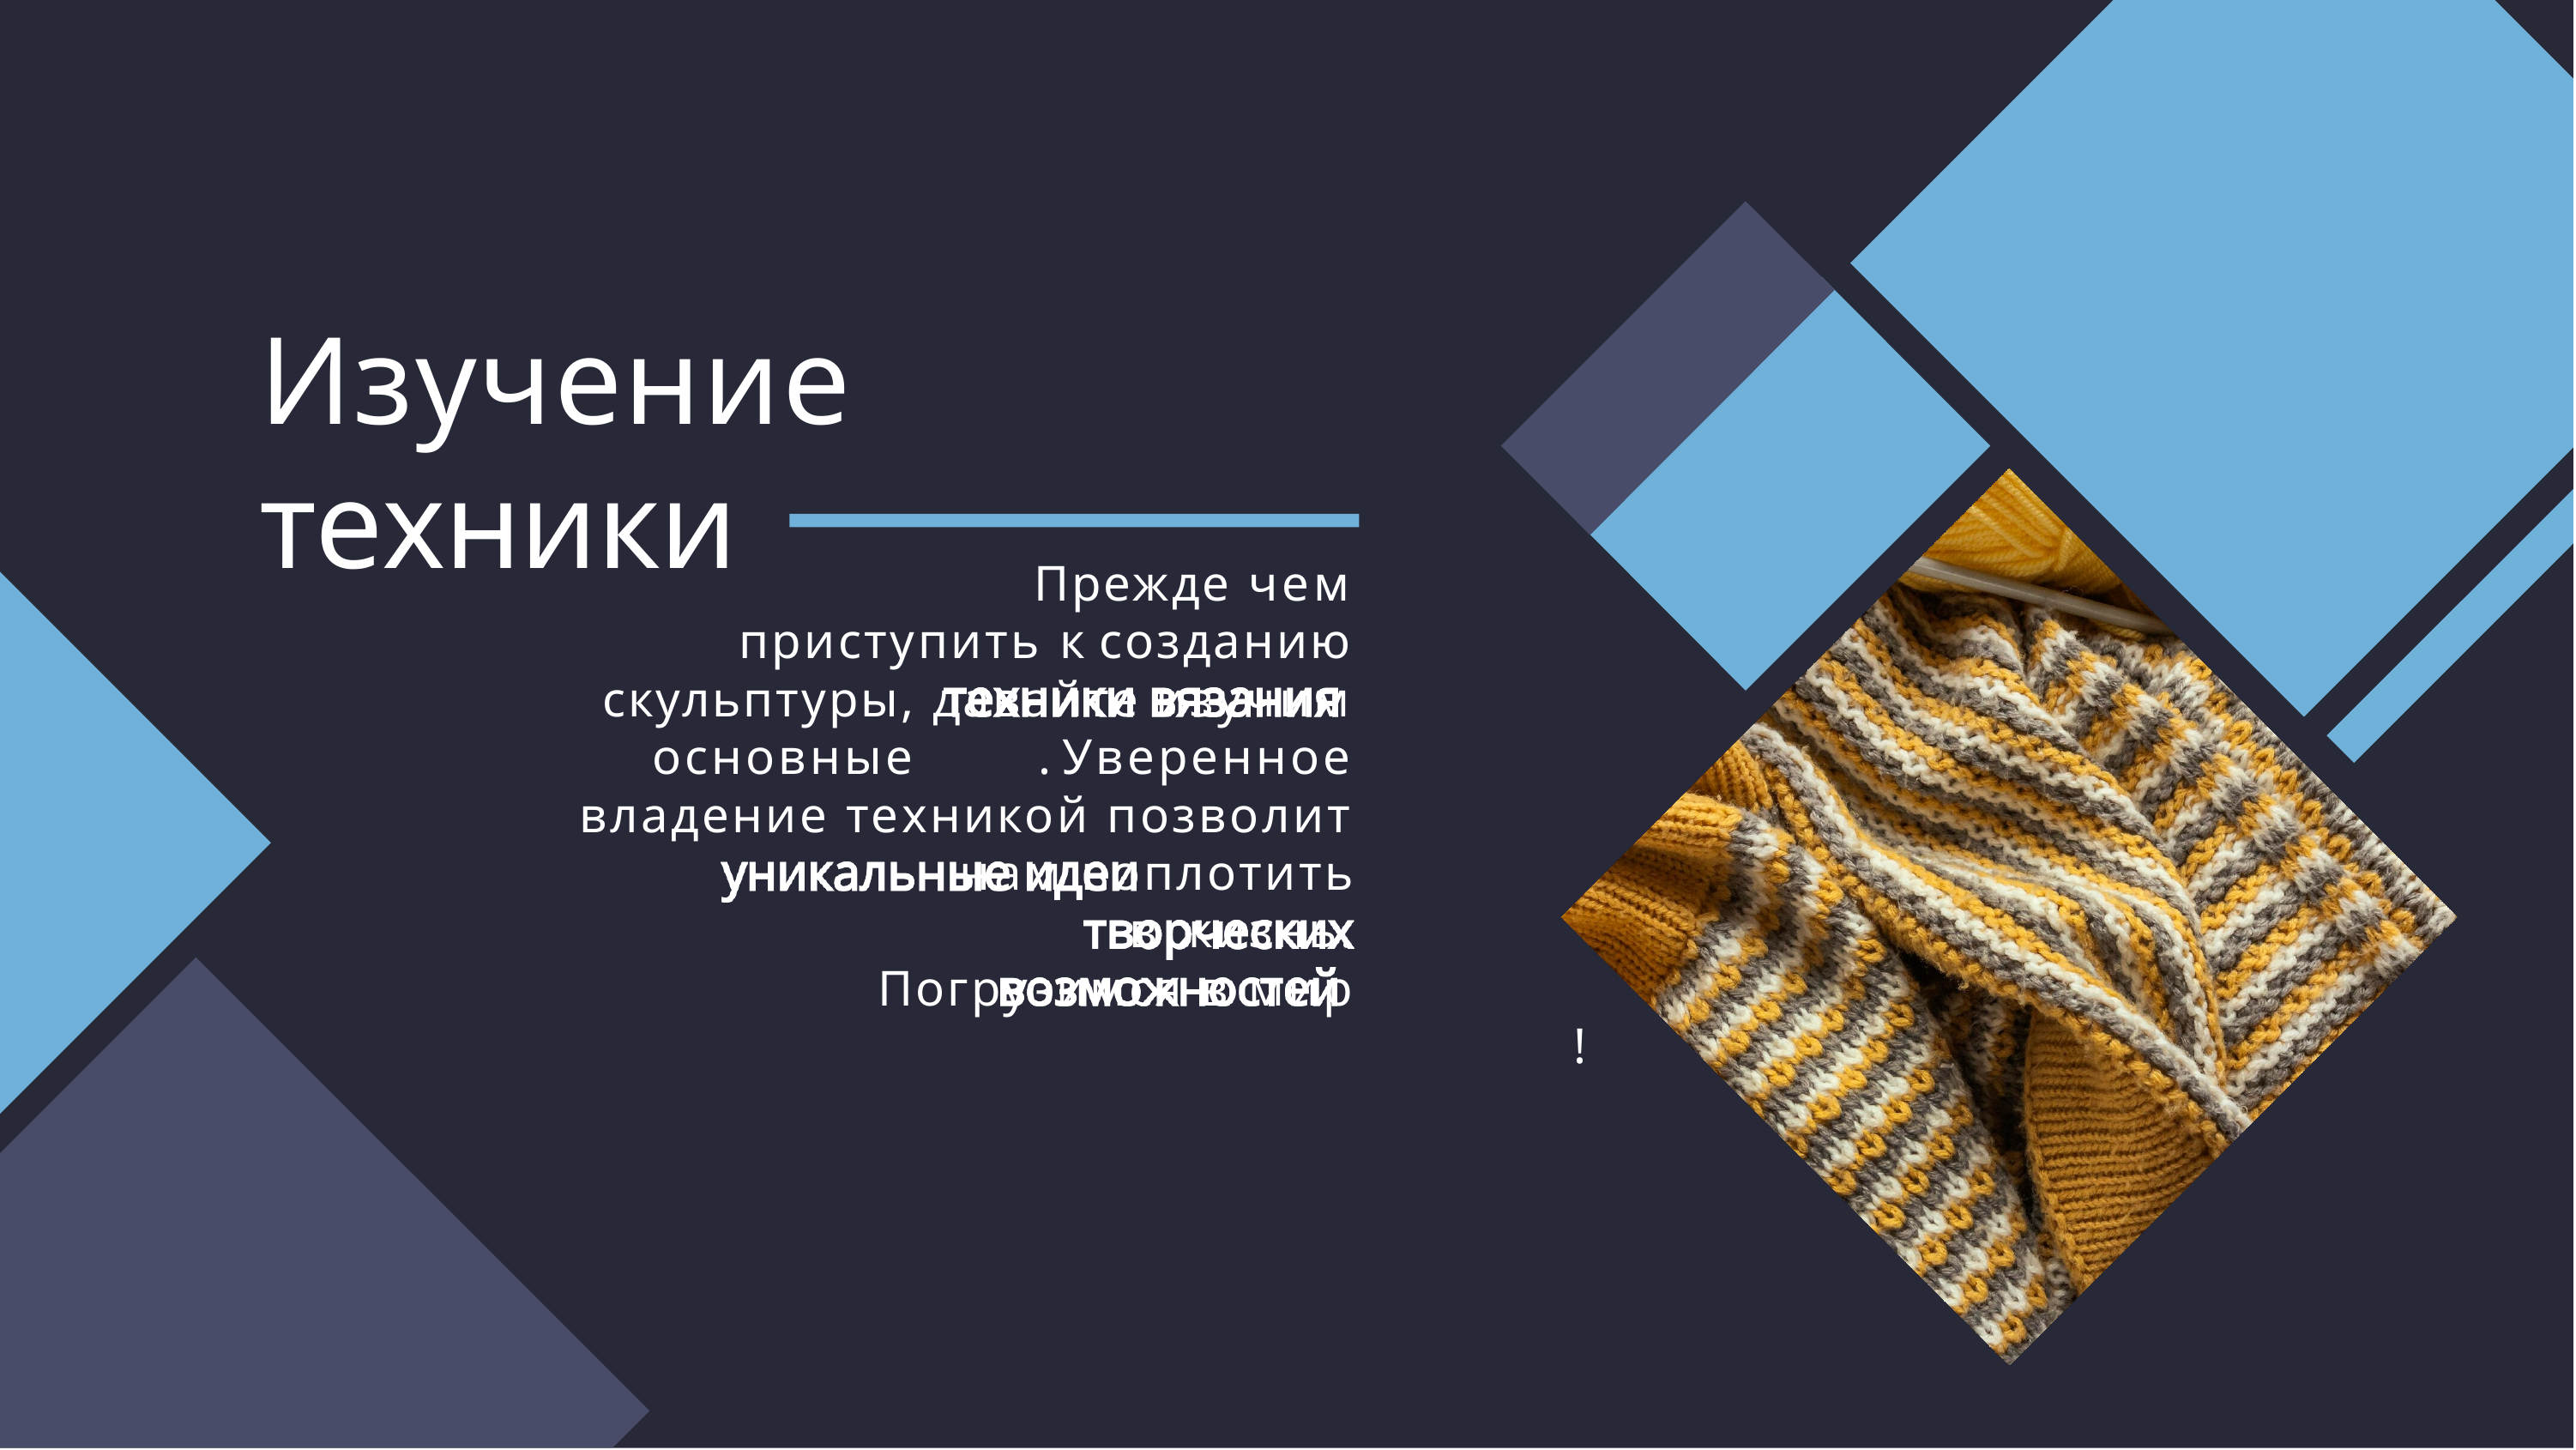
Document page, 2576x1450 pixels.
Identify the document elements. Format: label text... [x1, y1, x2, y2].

text_box Прежде чем приступить к созданию скульптуры, давайте изучим основные . Уверенное владение техникой позволит нам воплотить в жизнь. Погрузимся в мир ! [508, 551, 1355, 1073]
title Изучение техники [257, 301, 1354, 570]
picture [1083, 919, 1355, 960]
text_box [1500, 0, 2574, 764]
picture [1560, 467, 2458, 1365]
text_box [0, 571, 650, 1448]
picture [1000, 967, 1338, 1006]
text_box [789, 513, 1360, 528]
picture [943, 687, 1338, 717]
picture [721, 861, 1137, 903]
